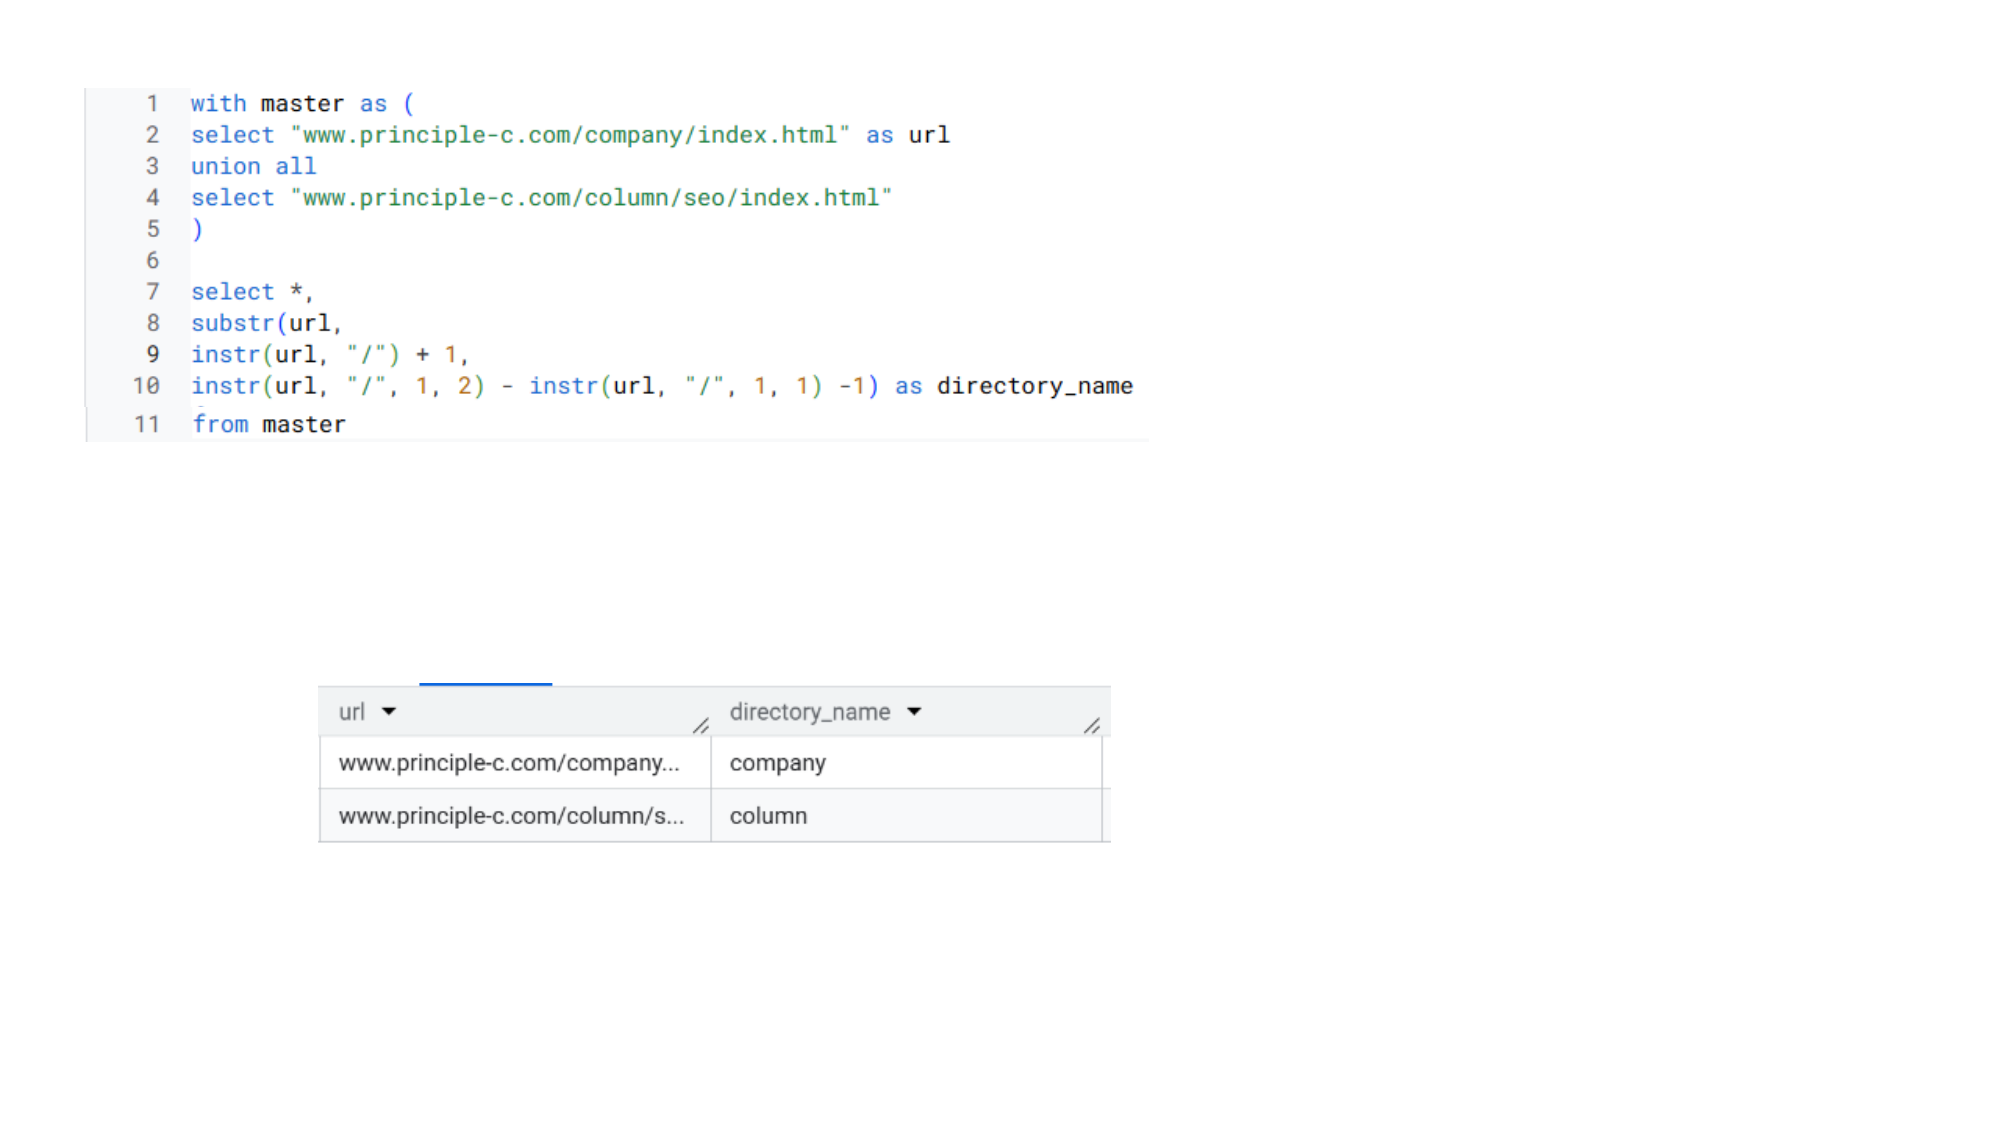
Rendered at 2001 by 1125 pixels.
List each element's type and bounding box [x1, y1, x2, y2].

picture [317, 682, 1112, 847]
picture [82, 87, 1189, 443]
